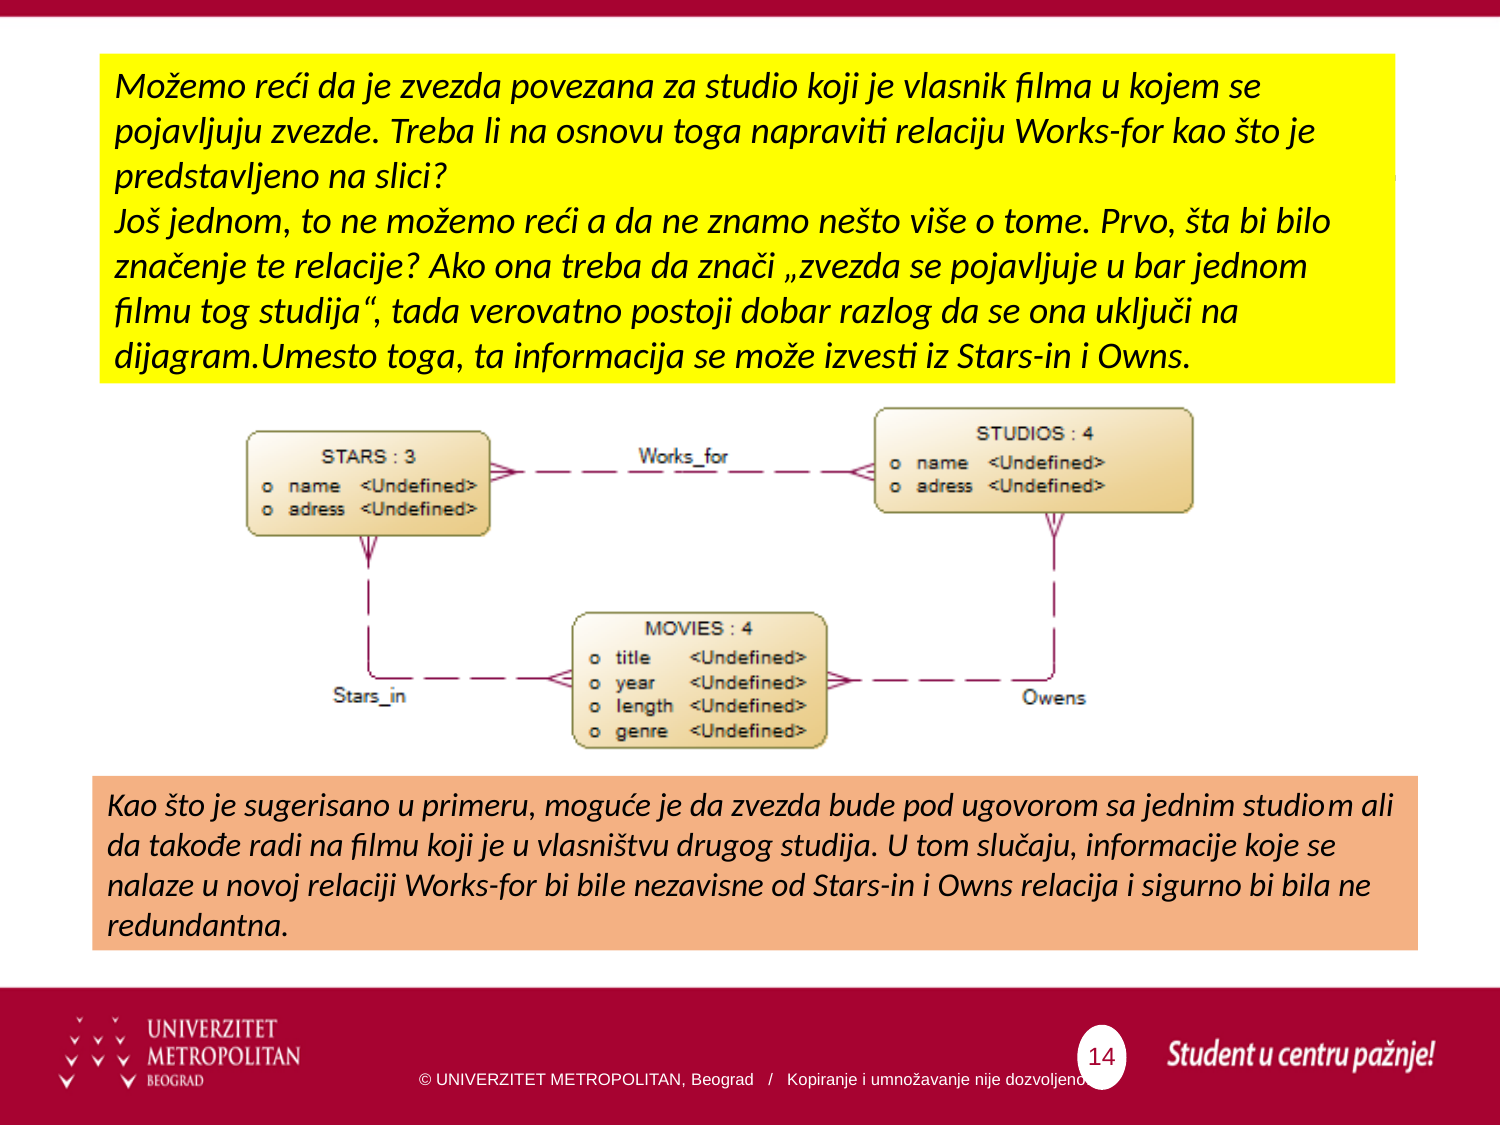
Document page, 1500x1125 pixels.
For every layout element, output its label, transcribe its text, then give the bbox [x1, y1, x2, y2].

text_box Možemo reći da je zvezda povezana za studio koji je vlasnik filma u kojem se pojavljuju zvezde. Treba li na osnovu toga napraviti relaciju Works-for kao što je predstavljeno na slici? Još jednom, to ne možemo reći a da ne znamo nešto više o tome. Prvo, šta bi bilo značenje te relacije? Ako ona treba da znači „zvezda se pojavljuje u bar jednom filmu tog studija“, tada verovatno postoji dobar razlog da se ona uključi na dijagram.Umesto toga, ta informacija se može izvesti iz Stars-in i Owns. [99, 53, 1396, 384]
text_box Kao što je sugerisano u primeru, moguće je da zvezda bude pod ugovorom sa jednim studiom ali da takođe radi na filmu koji je u vlasništvu drugog studija. U tom slučaju, informacije koje se nalaze u novoj relaciji Works-for bi bile nezavisne od Stars-in i Owns relacija i sigurno bi bila ne redundantna. [92, 775, 1418, 951]
picture [0, 0, 1500, 1125]
